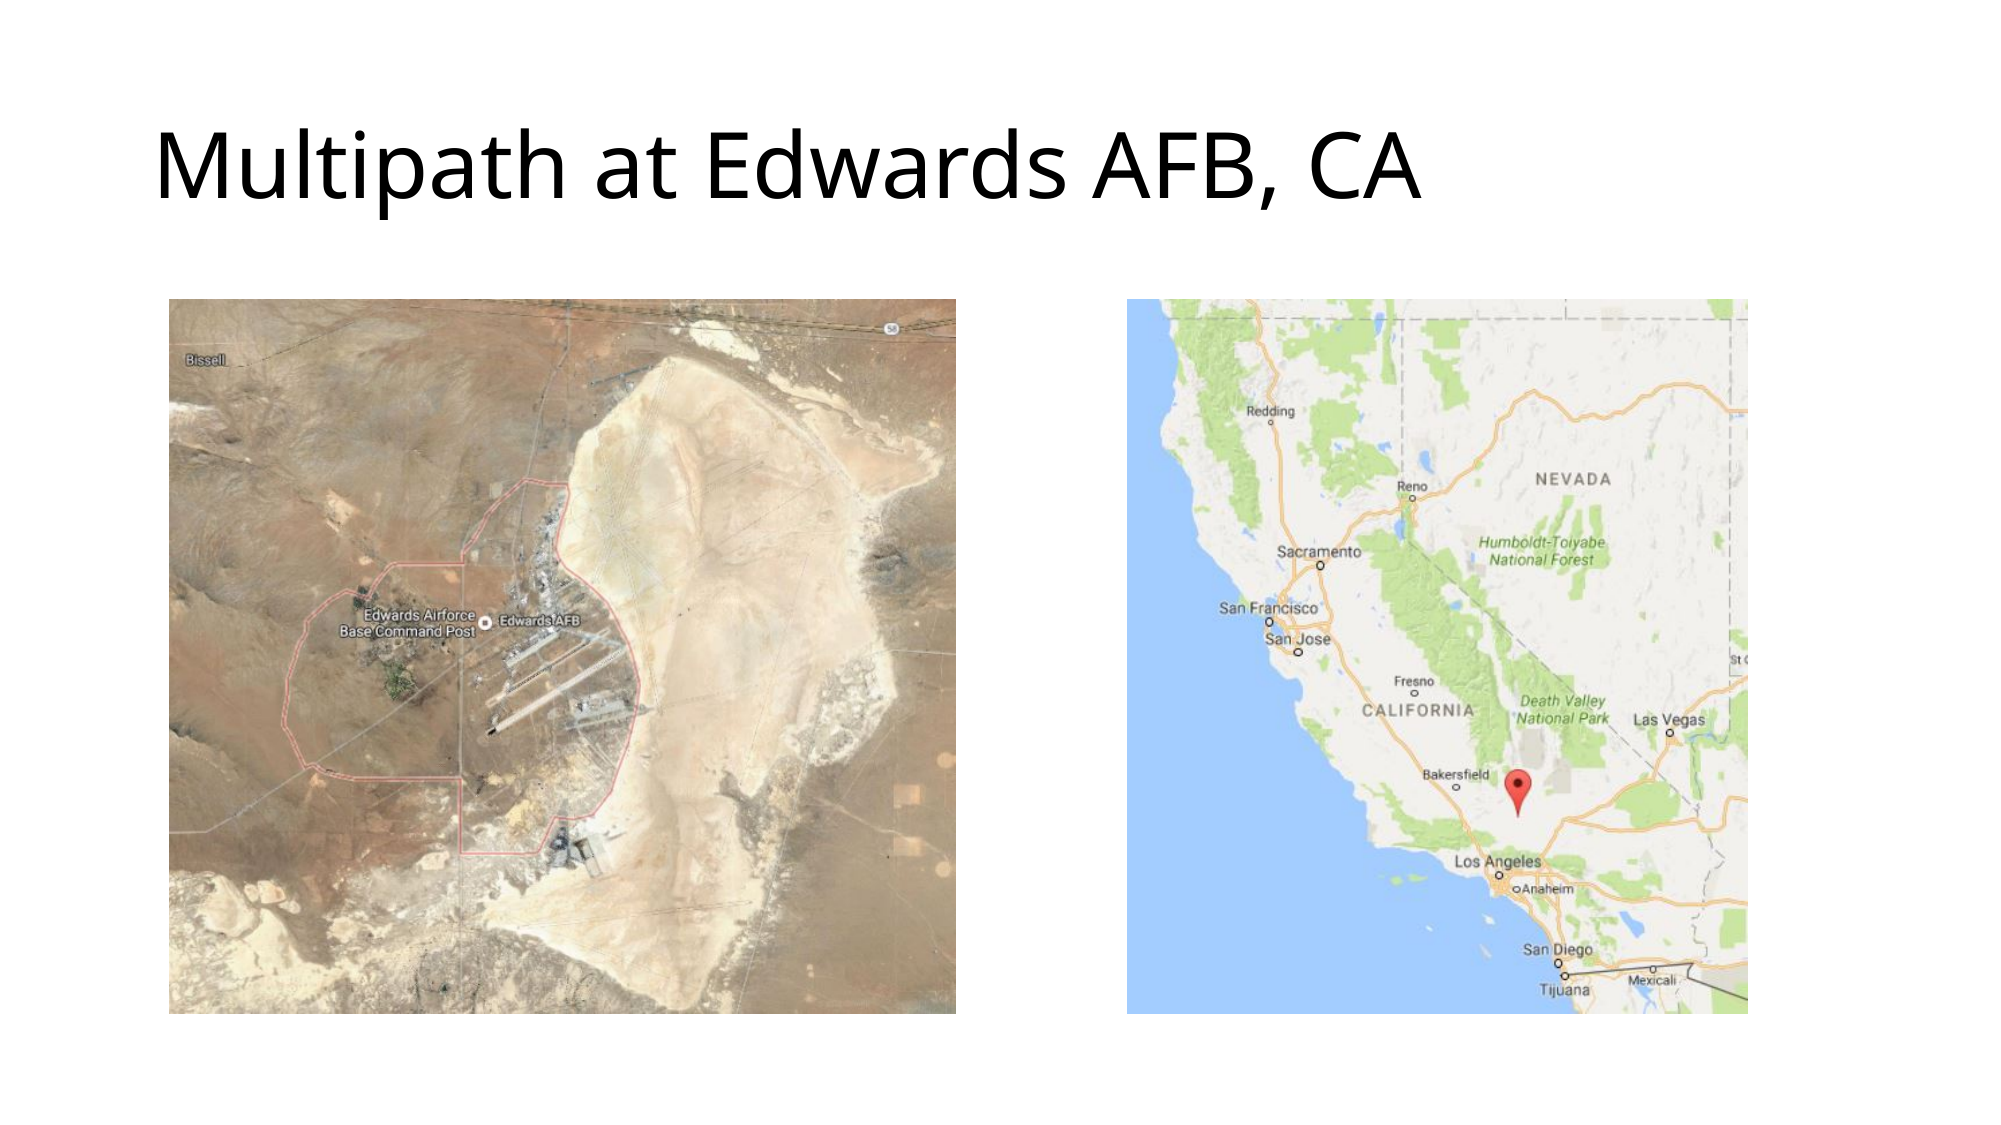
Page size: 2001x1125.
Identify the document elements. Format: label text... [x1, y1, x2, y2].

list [169, 299, 956, 1014]
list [1127, 299, 1748, 1014]
title Multipath at Edwards AFB, CA [137, 59, 1863, 278]
